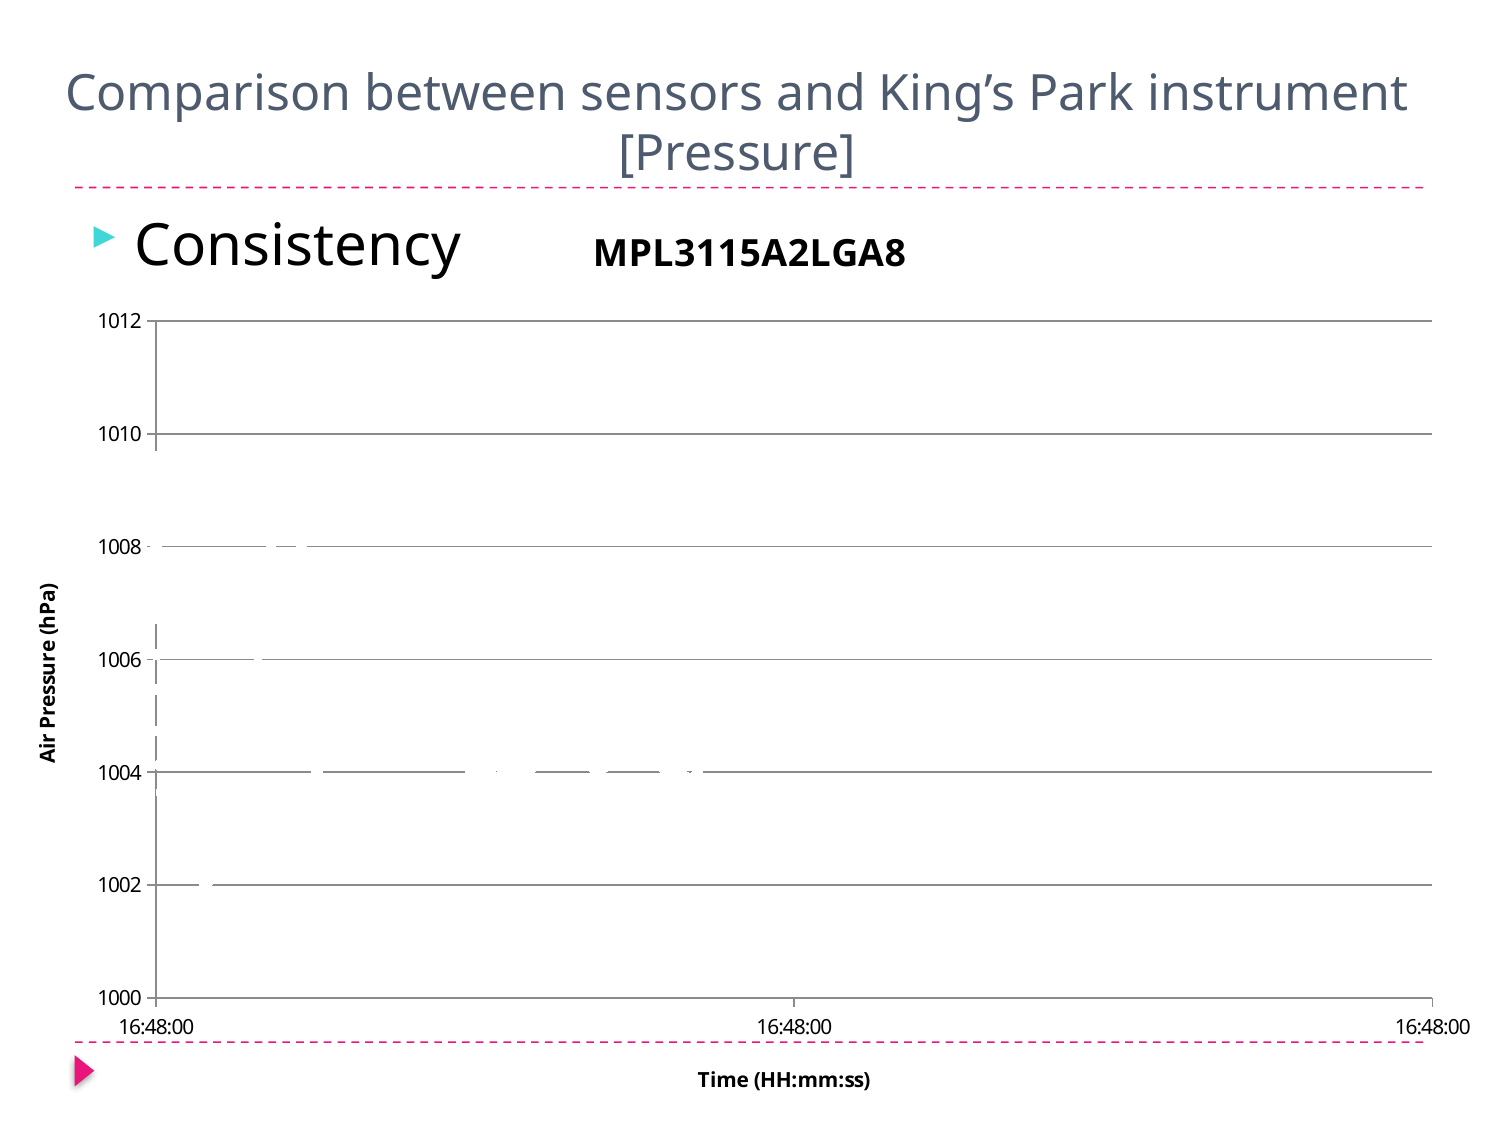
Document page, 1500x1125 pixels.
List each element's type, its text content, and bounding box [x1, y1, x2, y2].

text_box Comparison between sensors and King’s Park instrument [Pressure] [0, 0, 1500, 187]
chart [0, 187, 1500, 1125]
